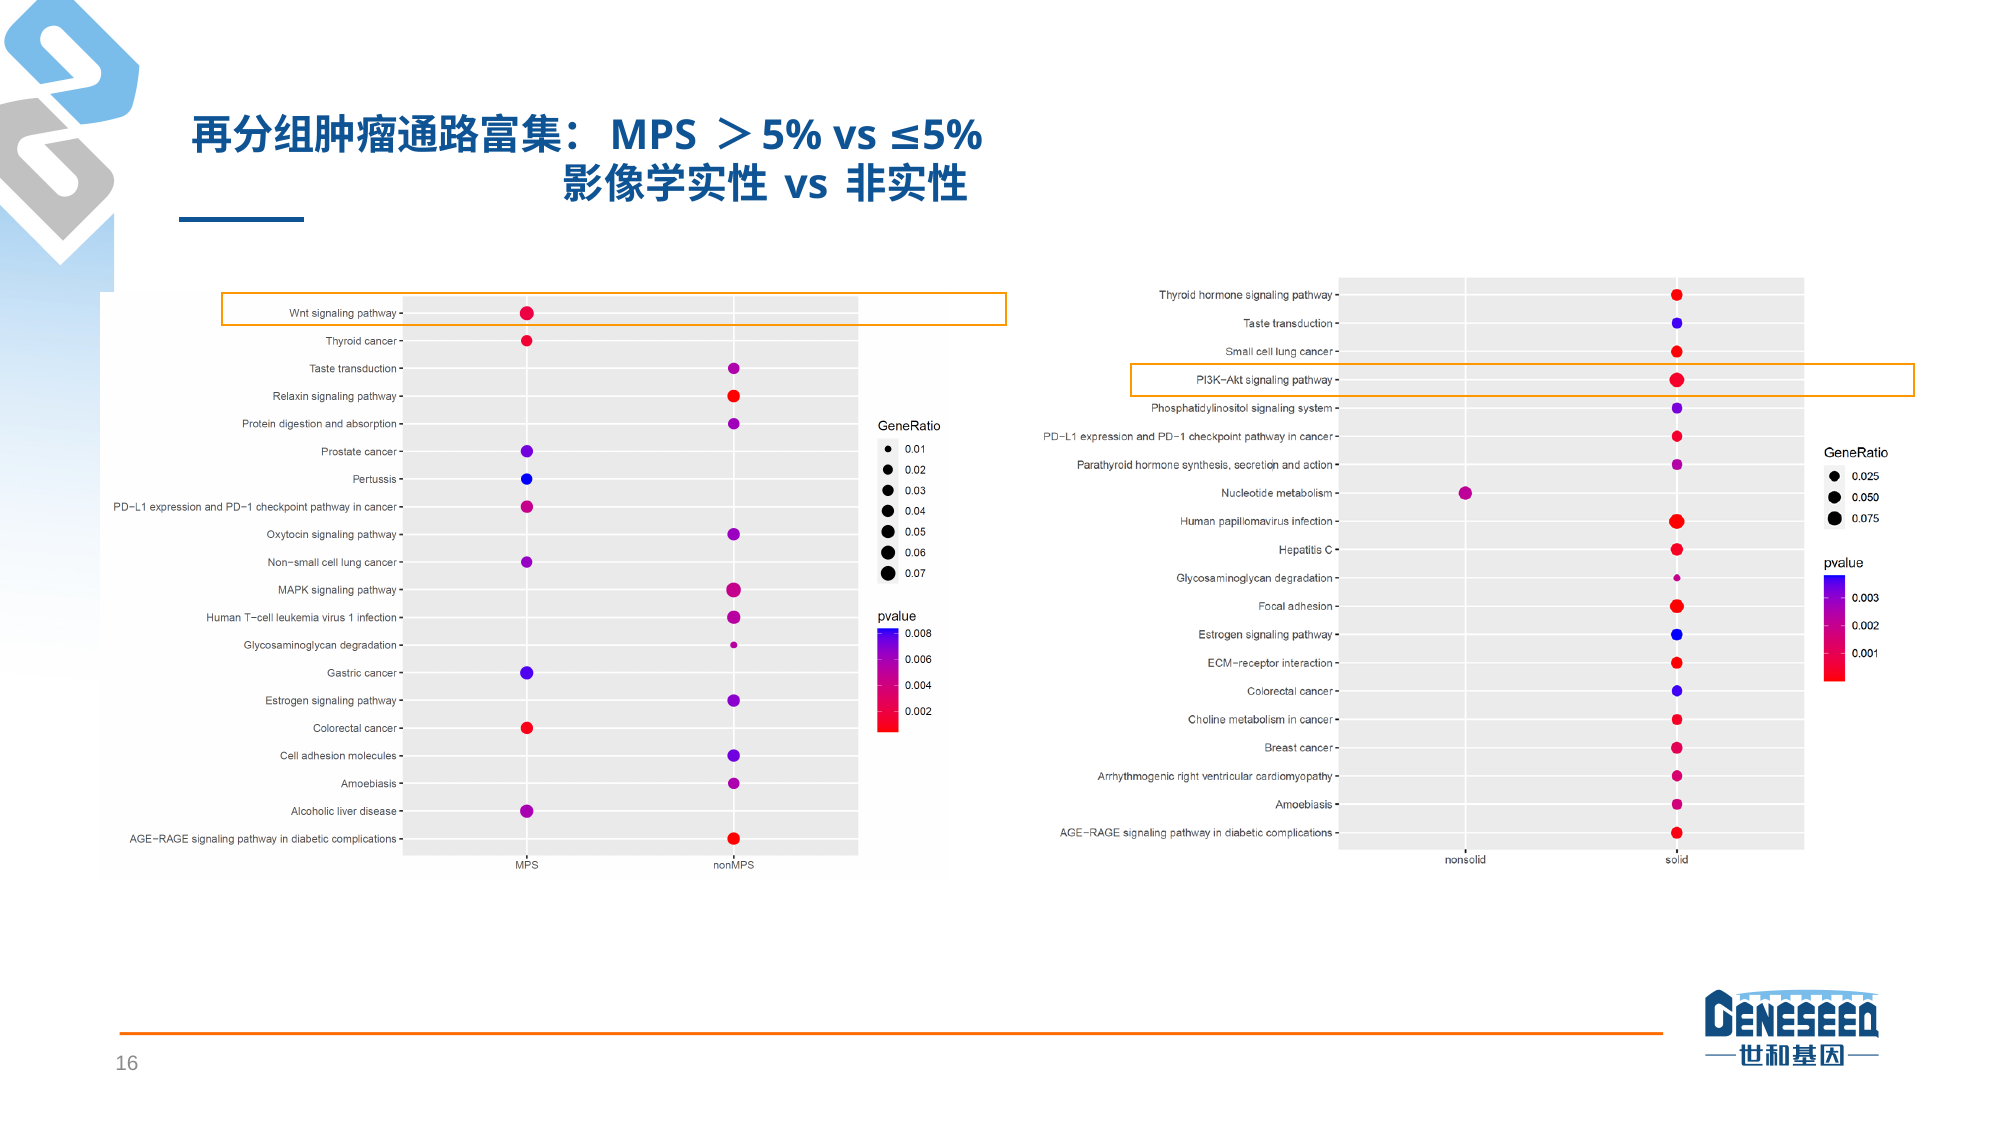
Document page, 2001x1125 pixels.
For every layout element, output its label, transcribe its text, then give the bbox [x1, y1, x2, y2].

picture [0, 0, 2001, 1125]
slide_number 16 [100, 1035, 544, 1088]
text_box [948, 292, 1007, 326]
title 再分组肿瘤通路富集：MPS ＞5% vs ≤5% 影像学实性 vs 非实性 [176, 99, 1900, 216]
text_box [1890, 363, 1915, 397]
